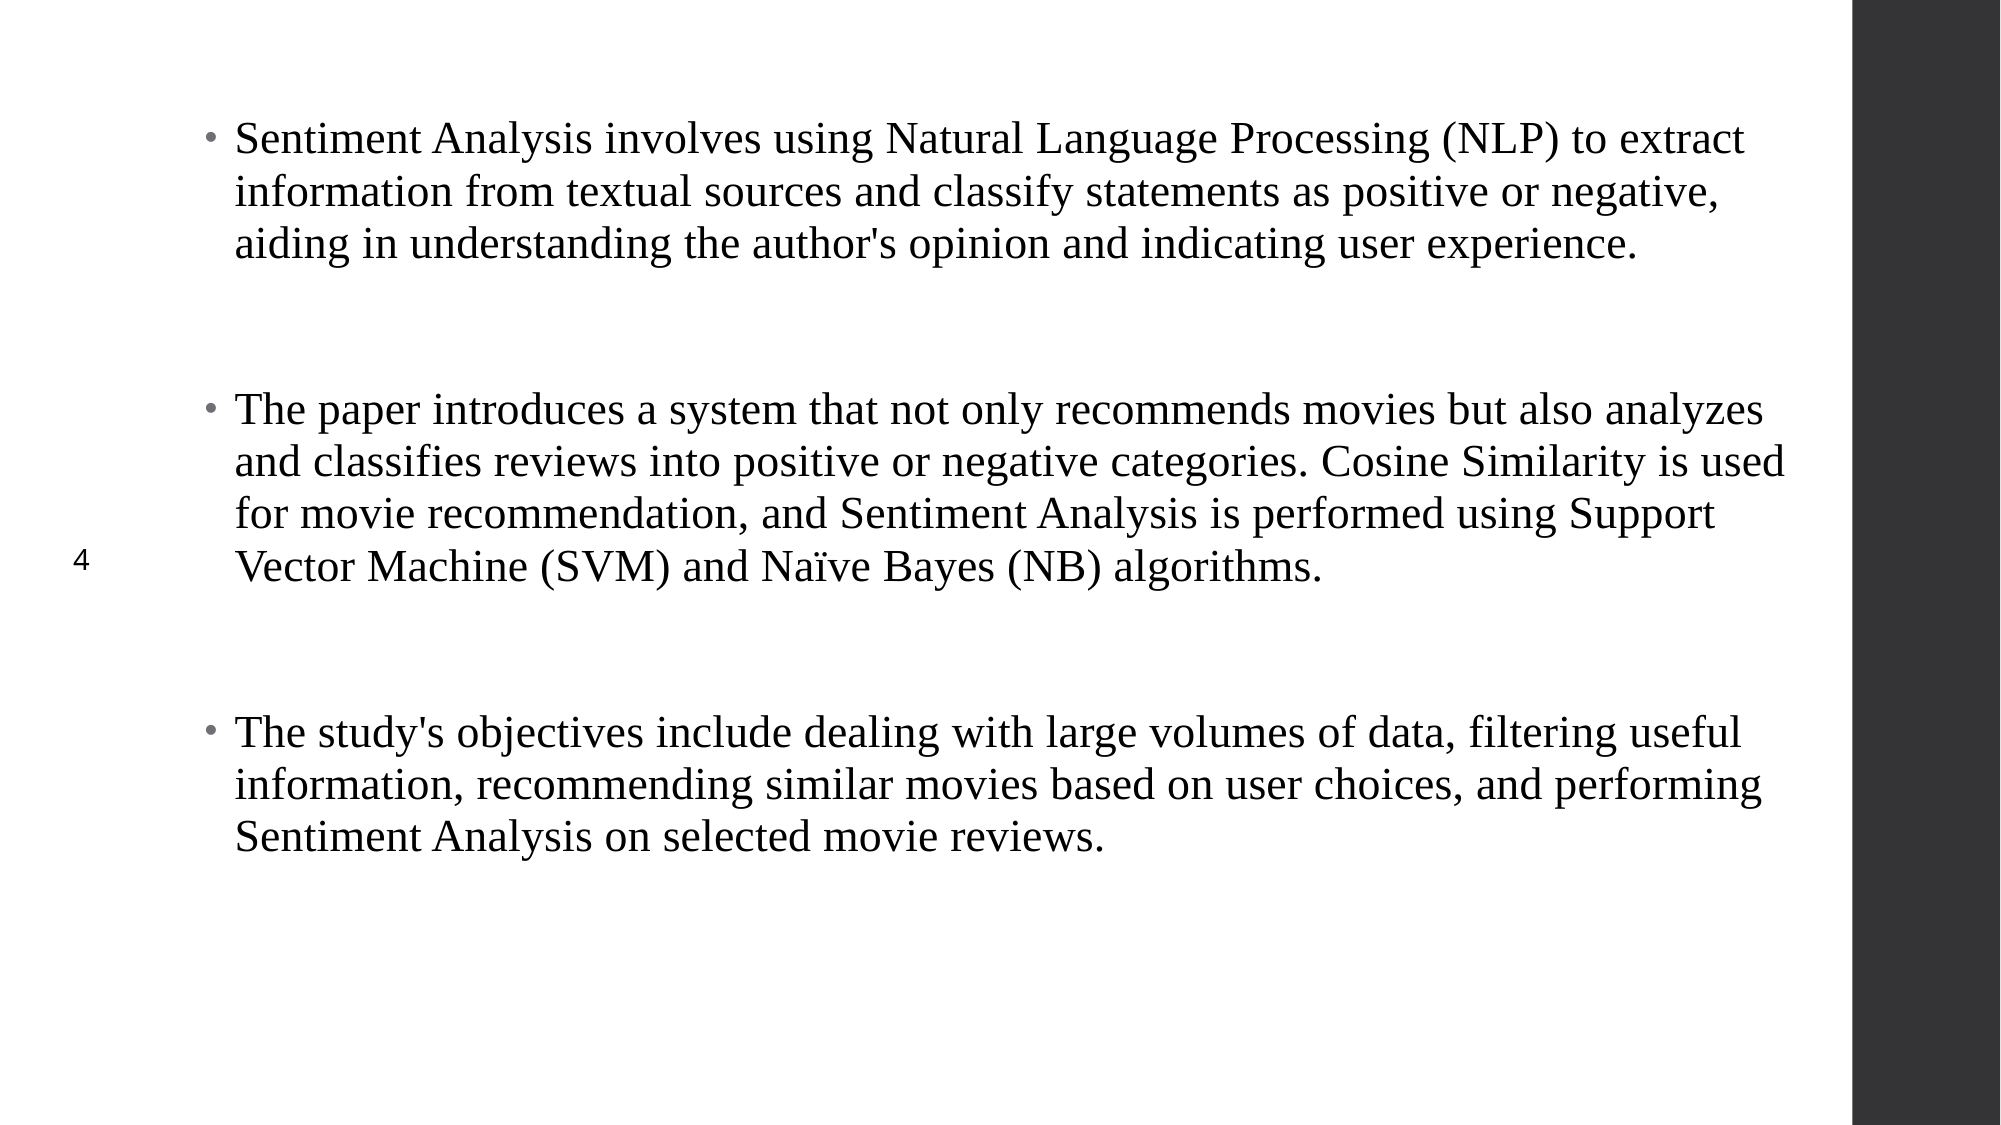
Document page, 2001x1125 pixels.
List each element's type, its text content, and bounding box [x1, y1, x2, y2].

slide_number 4 [26, 532, 137, 589]
list Sentiment Analysis involves using Natural Language Processing (NLP) to extract information from textual sources and classify statements as positive or negative, aiding in understanding the author's opinion and indicating user experience. The paper introduces a system that not only recommends movies but also analyzes and classifies reviews into positive or negative categories. Cosine Similarity is used for movie recommendation, and Sentiment Analysis is performed using Support Vector Machine (SVM) and Naïve Bayes (NB) algorithms. The study's objectives include dealing with large volumes of data, filtering useful information, recommending similar movies based on user choices, and performing Sentiment Analysis on selected movie reviews. [189, 104, 1811, 1078]
